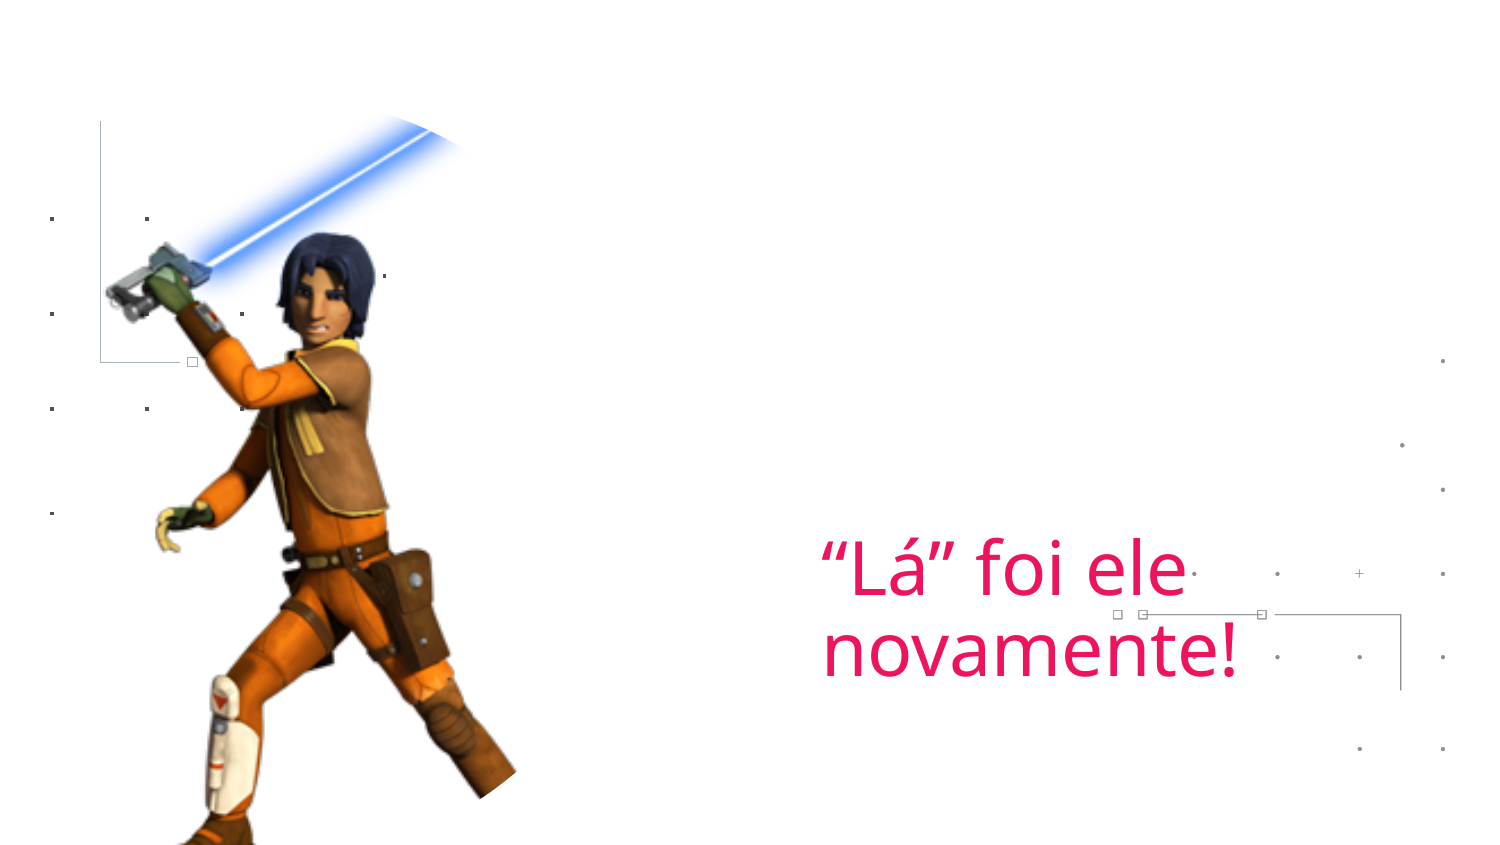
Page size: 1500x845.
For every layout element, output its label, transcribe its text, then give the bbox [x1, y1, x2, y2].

picture [0, 95, 652, 845]
picture [1113, 359, 1445, 751]
text_box “Lá” foi ele novamente! [810, 525, 1402, 698]
